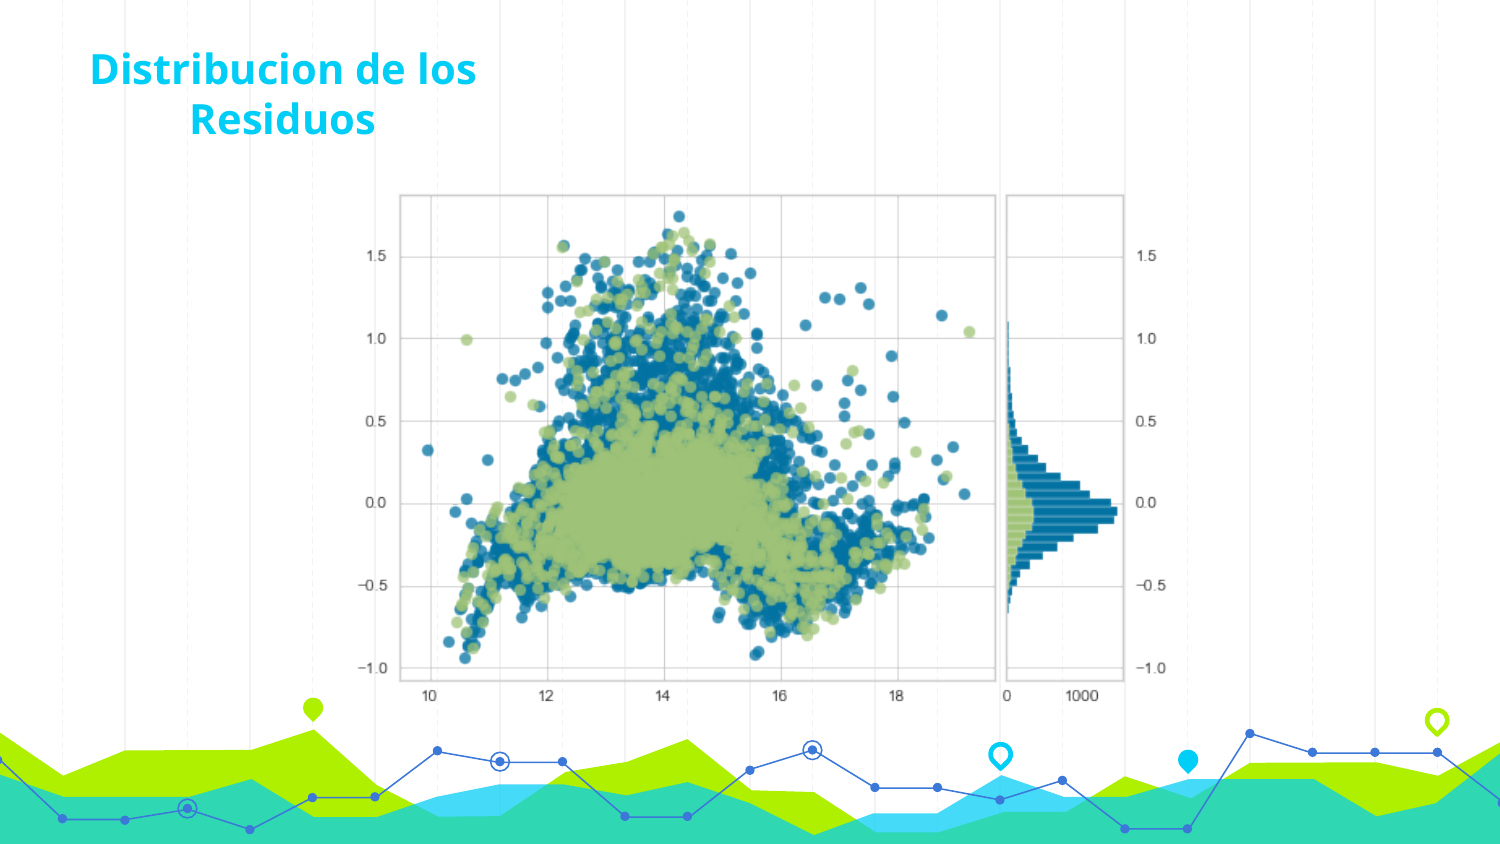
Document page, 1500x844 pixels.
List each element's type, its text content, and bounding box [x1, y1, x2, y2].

title Distribucion de los Residuos [20, 40, 546, 159]
picture [282, 117, 1218, 760]
